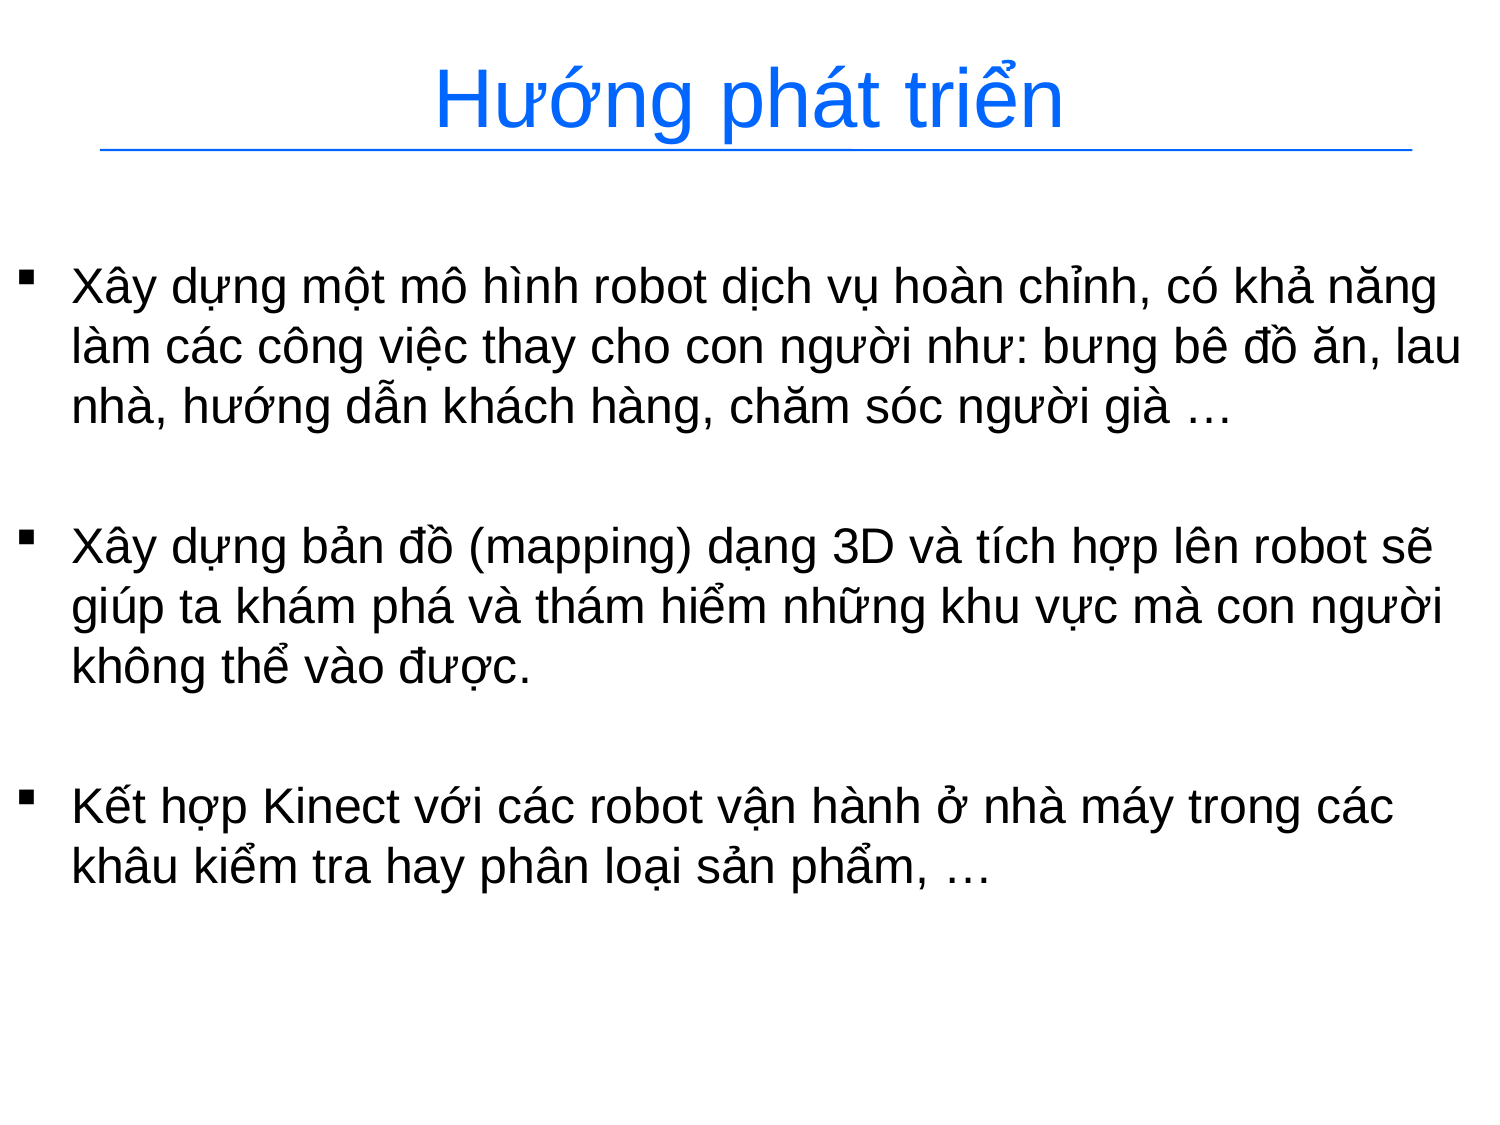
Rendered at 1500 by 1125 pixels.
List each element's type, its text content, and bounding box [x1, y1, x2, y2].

list Xây dựng một mô hình robot dịch vụ hoàn chỉnh, có khả năng làm các công việc thay cho con người như: bưng bê đồ ăn, lau nhà, hướng dẫn khách hàng, chăm sóc người già … Xây dựng bản đồ (mapping) dạng 3D và tích hợp lên robot sẽ giúp ta khám phá và thám hiểm những khu vực mà con người không thể vào được. Kết hợp Kinect với các robot vận hành ở nhà máy trong các khâu kiểm tra hay phân loại sản phẩm, … [0, 166, 1500, 1037]
title Hướng phát triển [0, 0, 1500, 166]
